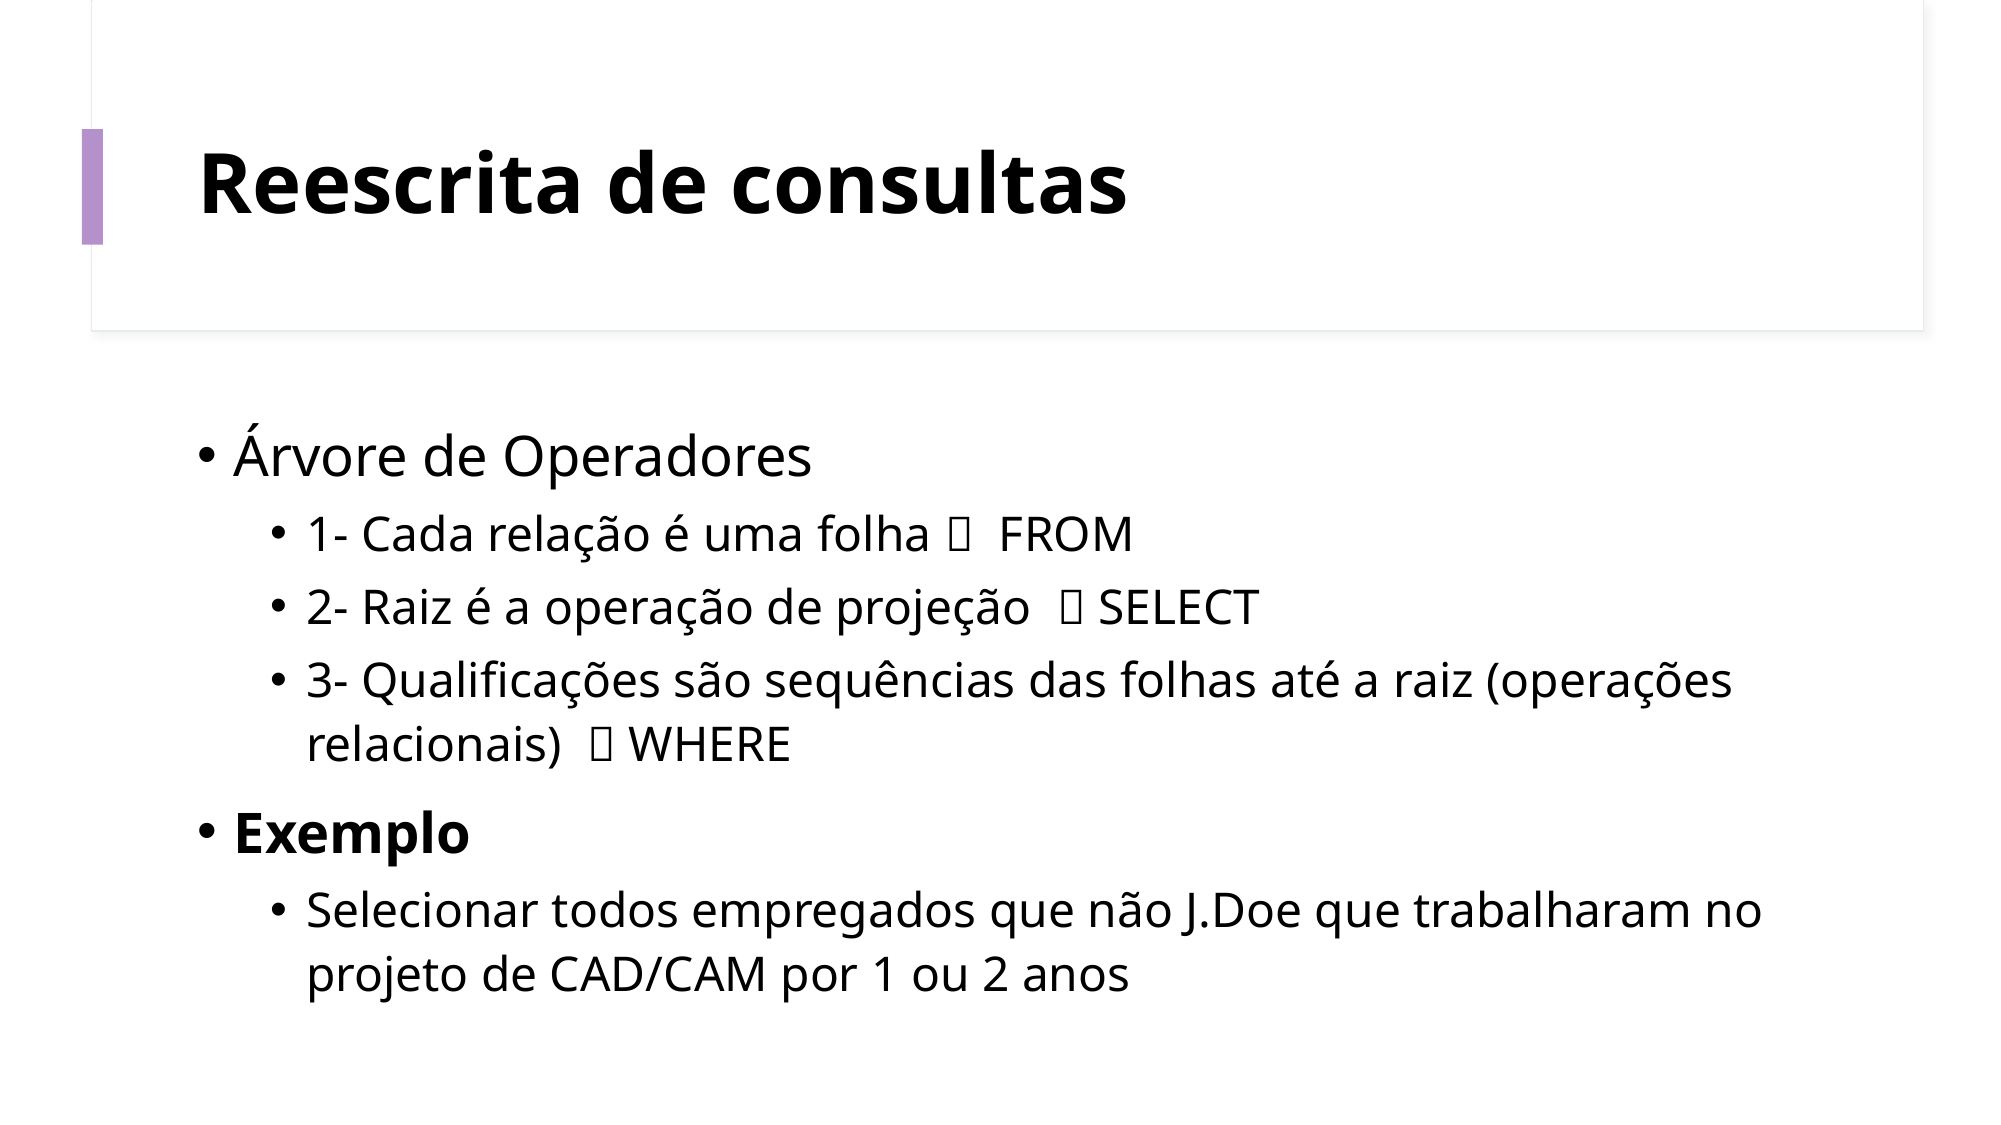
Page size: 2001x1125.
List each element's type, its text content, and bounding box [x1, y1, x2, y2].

title Reescrita de consultas [183, 90, 1851, 284]
list Árvore de Operadores 1- Cada relação é uma folha  FROM 2- Raiz é a operação de projeção  SELECT 3- Qualificações são sequências das folhas até a raiz (operações relacionais)  WHERE Exemplo Selecionar todos empregados que não J.Doe que trabalharam no projeto de CAD/CAM por 1 ou 2 anos [183, 406, 1851, 1013]
